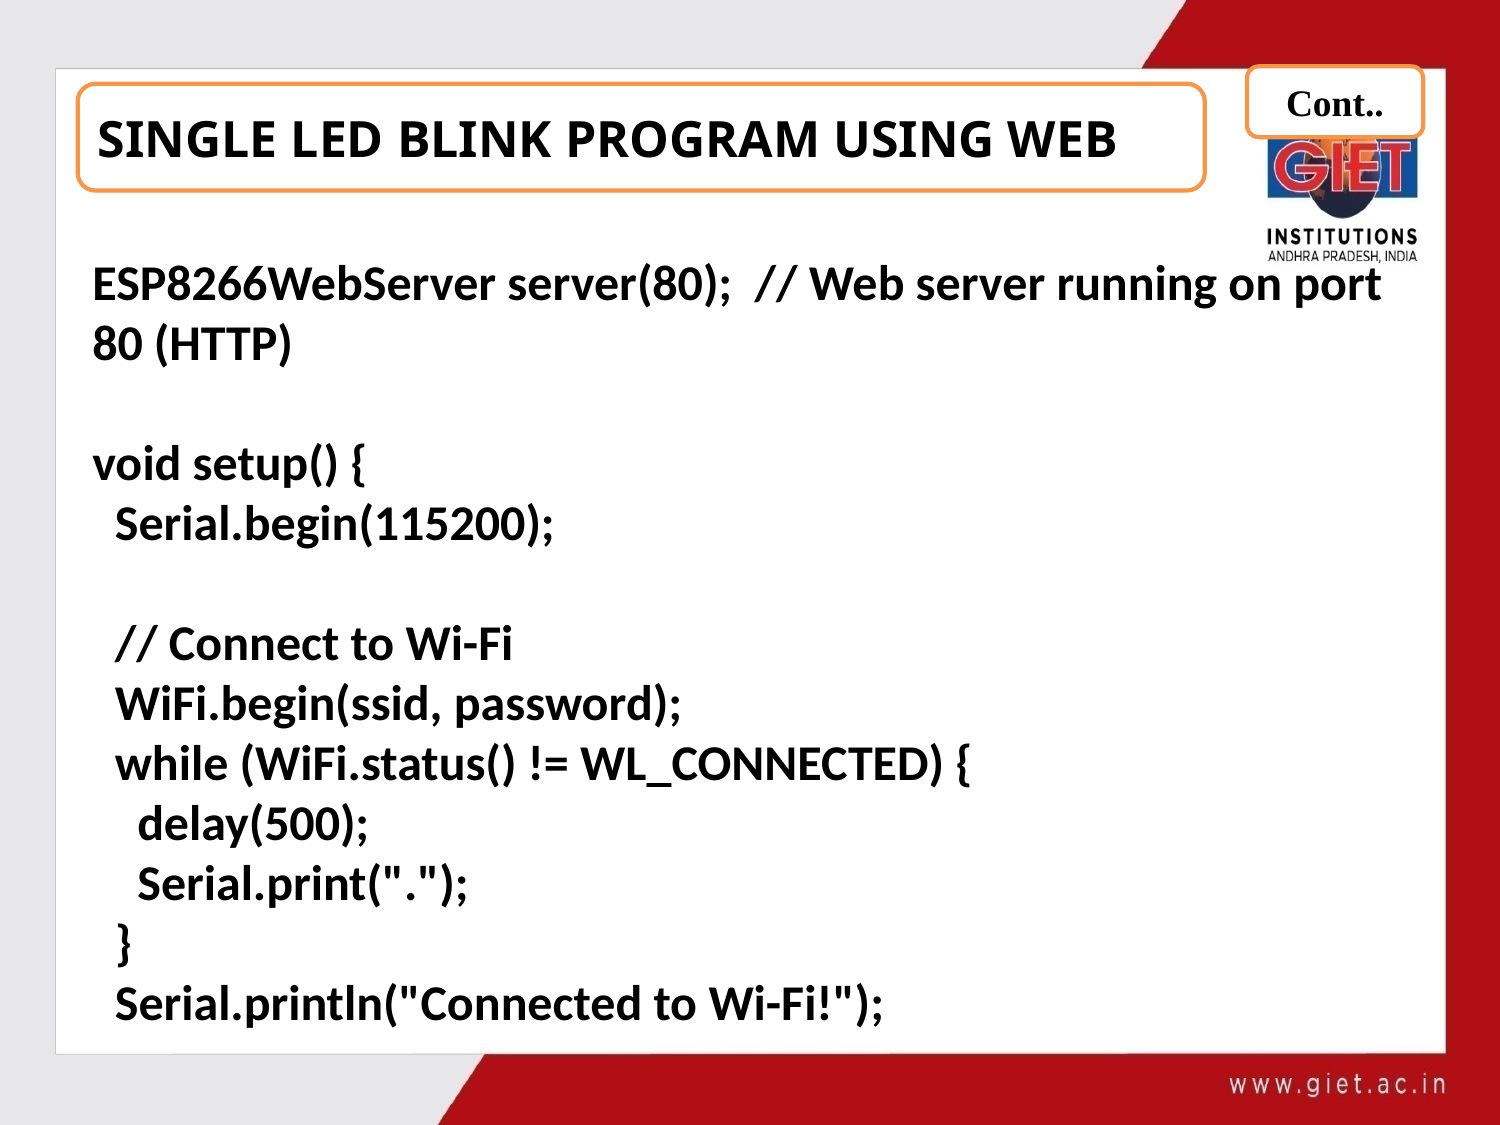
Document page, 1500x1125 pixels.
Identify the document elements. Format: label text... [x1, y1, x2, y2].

text_box SINGLE LED BLINK PROGRAM USING WEB [75, 81, 1207, 193]
text_box ESP8266WebServer server(80); // Web server running on port 80 (HTTP) void setup() { Serial.begin(115200); // Connect to Wi-Fi WiFi.begin(ssid, password); while (WiFi.status() != WL_CONNECTED) { delay(500); Serial.print("."); } Serial.println("Connected to Wi-Fi!"); [77, 243, 1425, 1099]
picture [0, 0, 1500, 1125]
text_box Cont.. [1244, 64, 1426, 140]
